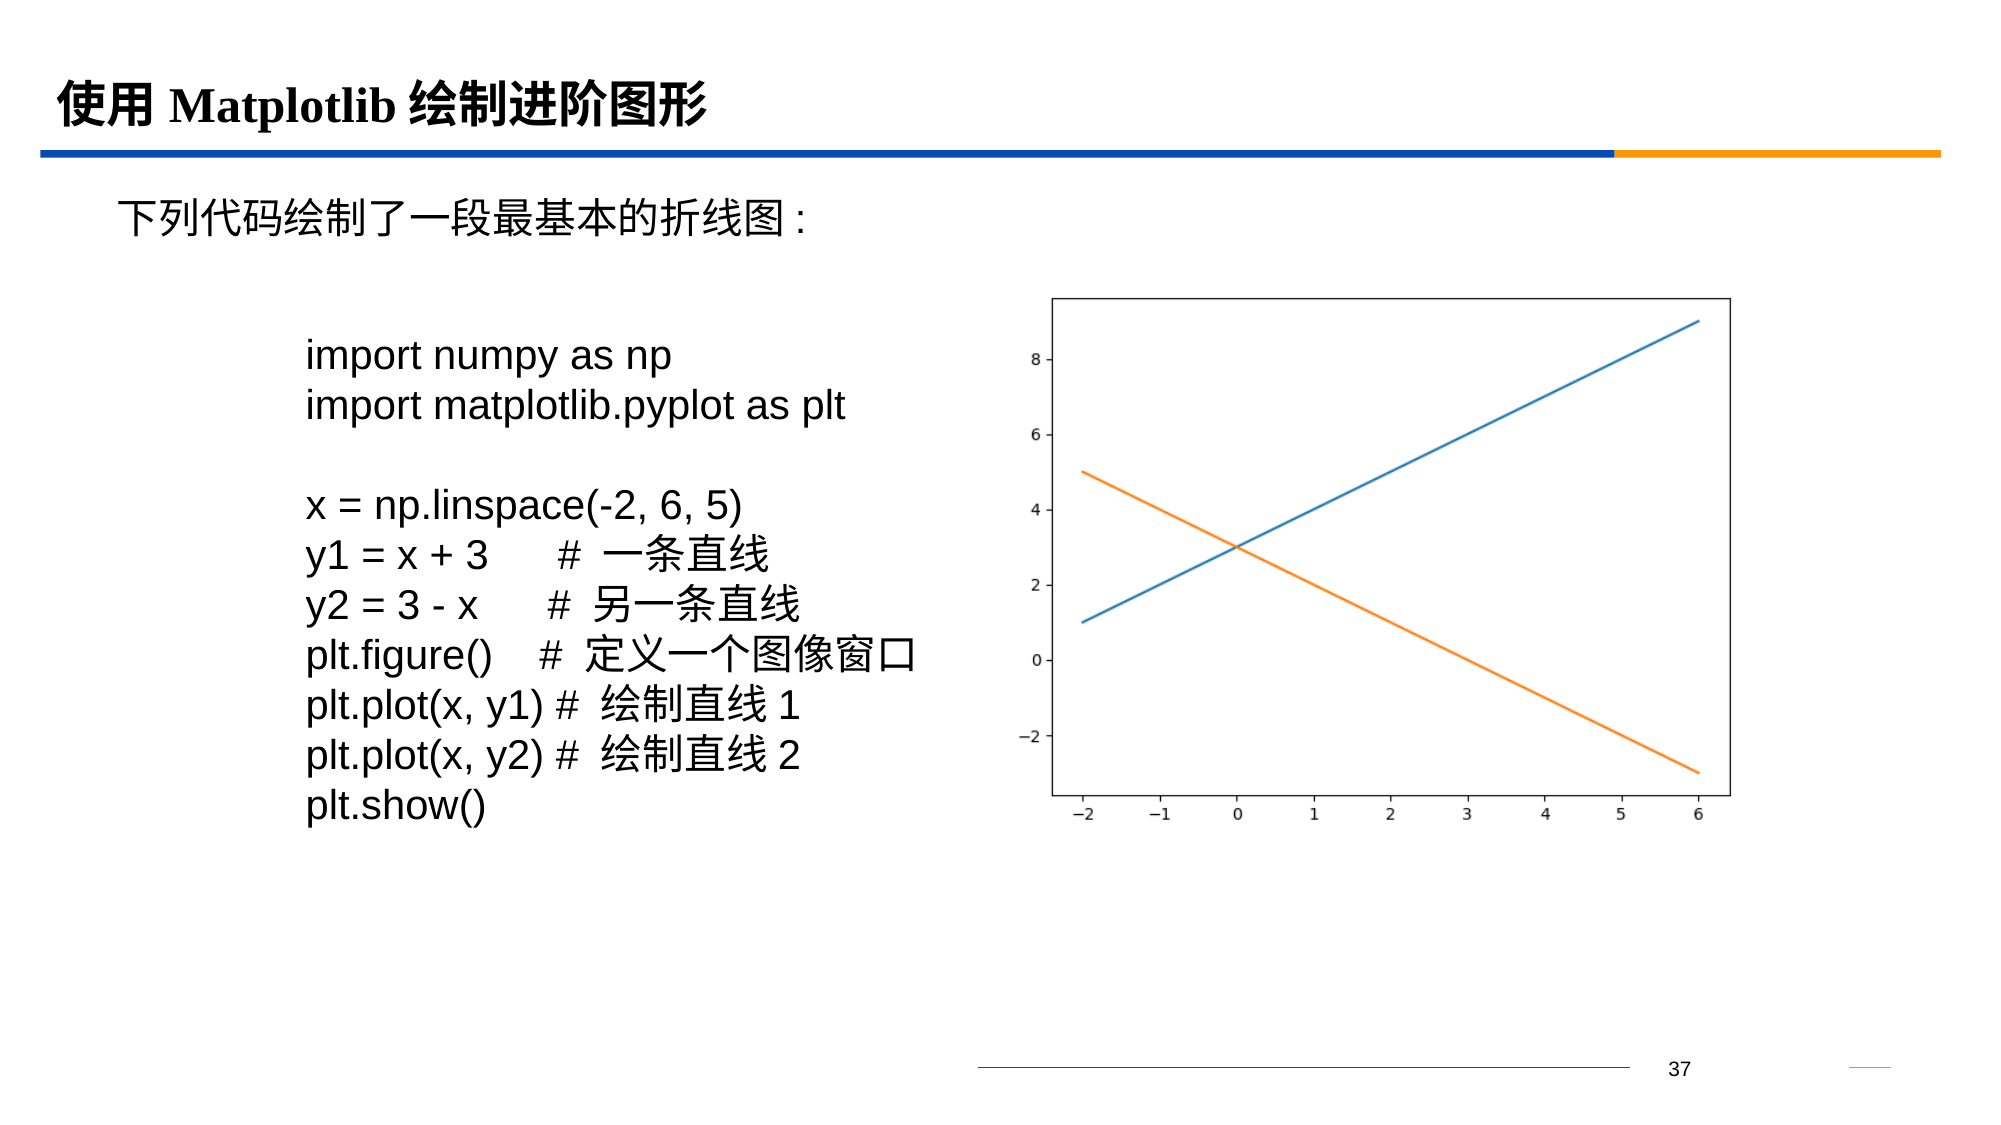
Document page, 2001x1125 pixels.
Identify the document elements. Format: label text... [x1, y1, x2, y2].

text_box import numpy as np import matplotlib.pyplot as plt x = np.linspace(-2, 6, 5) y1 = x + 3 # 一条直线 y2 = 3 - x # 另一条直线 plt.figure() # 定义一个图像窗口 plt.plot(x, y1) # 绘制直线1 plt.plot(x, y2) # 绘制直线2 plt.show() [290, 320, 994, 836]
picture [999, 276, 1751, 841]
title 使用Matplotlib绘制进阶图形 [41, 58, 1842, 146]
text_box 下列代码绘制了一段最基本的折线图: [102, 184, 1336, 249]
